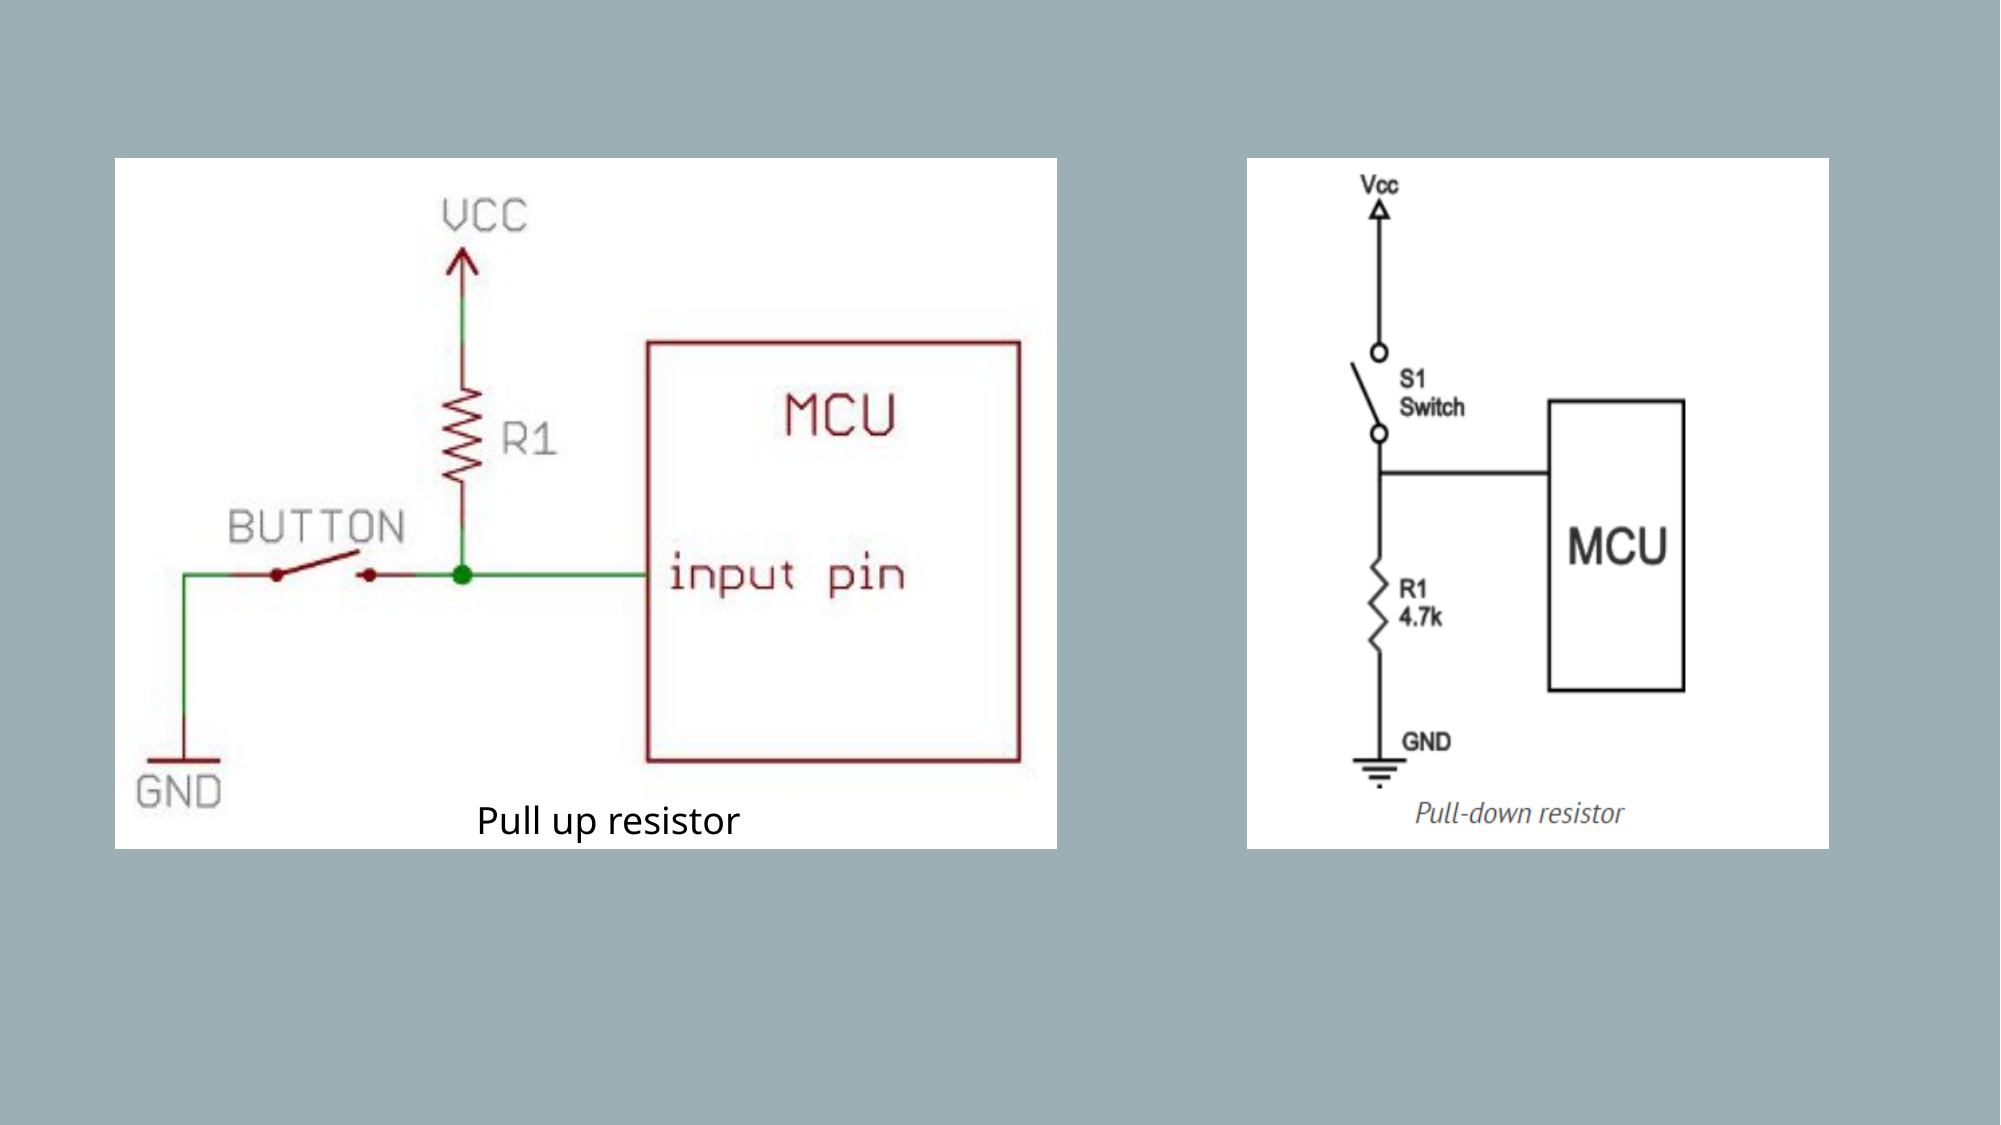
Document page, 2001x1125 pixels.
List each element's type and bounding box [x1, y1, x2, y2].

picture [115, 158, 1057, 849]
picture [1247, 158, 1829, 849]
